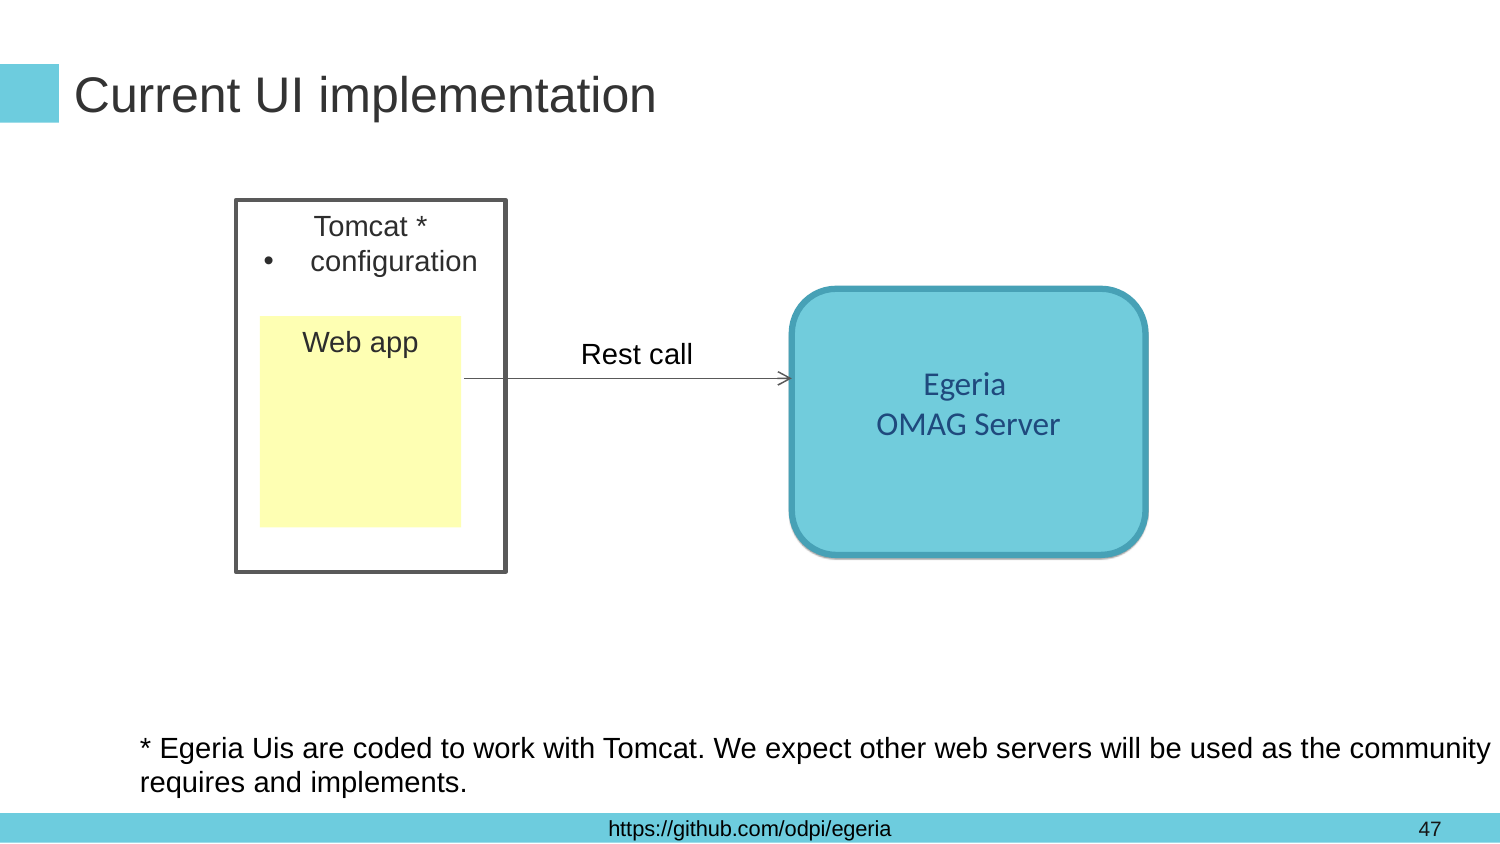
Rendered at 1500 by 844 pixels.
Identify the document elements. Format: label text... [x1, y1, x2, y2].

text_box Rest call [566, 327, 709, 377]
text_box Tomcat * configuration [234, 198, 508, 574]
text_box Egeria OMAG Server [791, 288, 1146, 555]
text_box Web app [258, 314, 463, 529]
slide_number 47 [1403, 813, 1494, 843]
title Current UI implementation [58, 47, 1449, 141]
text_box * Egeria Uis are coded to work with Tomcat. We expect other web servers will be used as the community requires and implements. [124, 721, 1500, 807]
